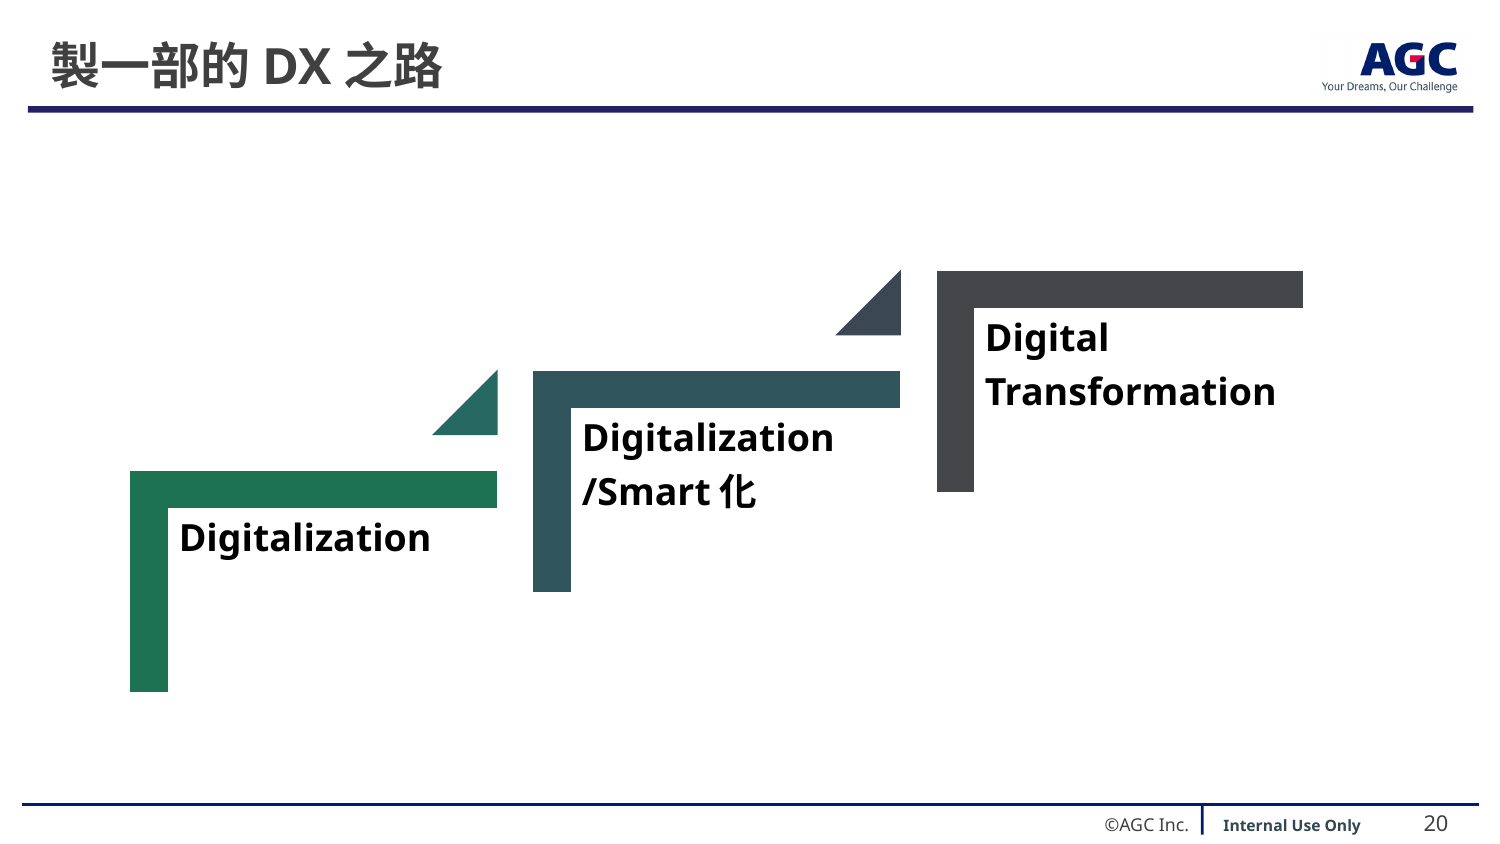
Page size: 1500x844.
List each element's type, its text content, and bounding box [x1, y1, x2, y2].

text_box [71, 271, 1364, 797]
title 製一部的DX之路 [35, 27, 1300, 111]
picture [1306, 27, 1473, 106]
